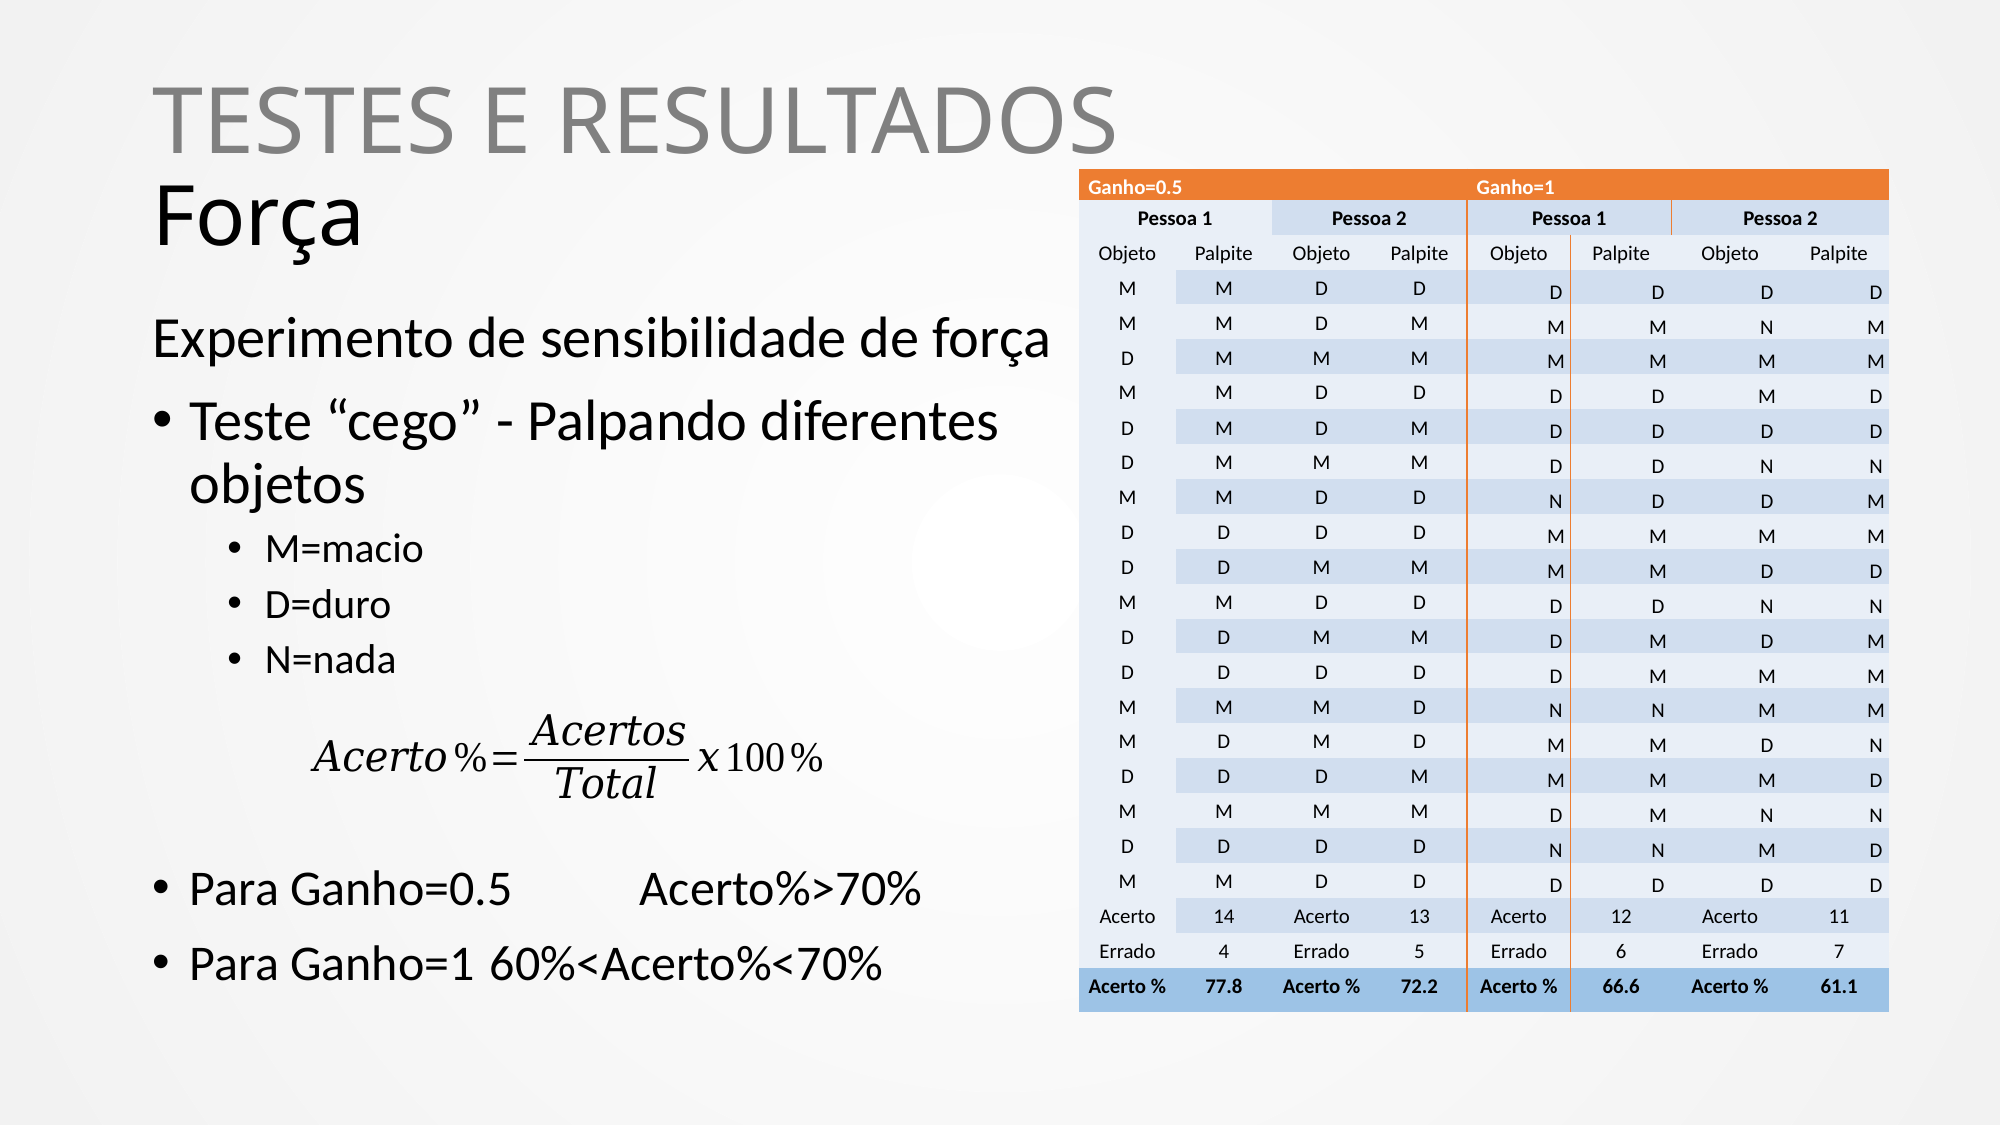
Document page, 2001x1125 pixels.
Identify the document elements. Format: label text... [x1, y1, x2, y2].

table_cell M [1176, 688, 1272, 723]
table_cell M [1571, 723, 1672, 758]
table_cell D [1079, 758, 1176, 793]
table_cell D [1272, 653, 1372, 688]
table_cell D [1272, 863, 1372, 898]
table_cell N [1789, 793, 1889, 828]
table_cell Palpite [1372, 235, 1466, 270]
table_cell M [1468, 758, 1570, 793]
table_cell Errado [1468, 933, 1570, 968]
table_cell N [1789, 444, 1889, 479]
table_cell M [1079, 723, 1176, 758]
table_cell M [1571, 514, 1672, 549]
table_cell D [1789, 863, 1889, 898]
table_cell M [1176, 374, 1272, 409]
table_cell D [1672, 723, 1789, 758]
table_cell D [1468, 863, 1570, 898]
table_cell D [1176, 549, 1272, 584]
table_cell D [1468, 653, 1570, 688]
table_cell 11 [1789, 898, 1889, 933]
table_cell D [1571, 479, 1672, 514]
table_cell M [1571, 793, 1672, 828]
table_cell D [1571, 270, 1672, 304]
table_cell M [1372, 444, 1466, 479]
table_cell M [1079, 584, 1176, 619]
table_cell Palpite [1789, 235, 1889, 270]
table_cell D [1272, 758, 1372, 793]
table_cell D [1272, 514, 1372, 549]
table_cell Pessoa 1 [1468, 200, 1671, 235]
table_cell M [1176, 793, 1272, 828]
table_cell M [1272, 688, 1372, 723]
table_cell N [1468, 828, 1570, 863]
table_cell D [1079, 514, 1176, 549]
table_cell M [1789, 619, 1889, 653]
table_cell M [1672, 339, 1789, 374]
table_cell N [1672, 444, 1789, 479]
table_cell M [1571, 304, 1672, 339]
table_cell 66.6 [1571, 968, 1672, 1012]
table_cell M [1176, 444, 1272, 479]
table_cell D [1468, 374, 1570, 409]
table_cell D [1372, 270, 1466, 304]
table_cell M [1372, 793, 1466, 828]
table_cell M [1079, 688, 1176, 723]
table_cell Acerto [1079, 898, 1176, 933]
table_cell M [1176, 584, 1272, 619]
table_cell M [1272, 793, 1372, 828]
table_cell D [1571, 374, 1672, 409]
table_cell D [1372, 653, 1466, 688]
table_cell 7 [1789, 933, 1889, 968]
table_cell M [1372, 304, 1466, 339]
table_cell D [1372, 514, 1466, 549]
table_cell D [1468, 584, 1570, 619]
table_cell M [1079, 479, 1176, 514]
table_cell M [1468, 549, 1570, 584]
table_cell M [1176, 409, 1272, 444]
table_cell D [1571, 444, 1672, 479]
table_cell D [1176, 828, 1272, 863]
table_cell D [1079, 339, 1176, 374]
table_cell Objeto [1079, 235, 1176, 270]
table_cell M [1372, 758, 1466, 793]
table_cell M [1176, 863, 1272, 898]
table_cell N [1789, 584, 1889, 619]
table_cell M [1672, 688, 1789, 723]
table_cell D [1079, 619, 1176, 653]
table_cell D [1789, 828, 1889, 863]
table_cell M [1468, 304, 1570, 339]
table_cell 61.1 [1789, 968, 1889, 1012]
table_cell Pessoa 2 [1272, 200, 1466, 235]
table_cell Palpite [1571, 235, 1672, 270]
table_cell D [1176, 758, 1272, 793]
table_cell Acerto [1468, 898, 1570, 933]
table_cell Acerto [1672, 898, 1789, 933]
table_cell D [1176, 653, 1272, 688]
table_cell D [1372, 584, 1466, 619]
table_cell D [1571, 409, 1672, 444]
table_cell M [1372, 409, 1466, 444]
table_cell M [1372, 339, 1466, 374]
table_cell D [1672, 409, 1789, 444]
table_cell M [1272, 444, 1372, 479]
table_cell M [1571, 653, 1672, 688]
table_cell M [1789, 688, 1889, 723]
table_cell D [1571, 584, 1672, 619]
table_cell M [1571, 339, 1672, 374]
table_cell D [1672, 270, 1789, 304]
table_cell D [1468, 444, 1570, 479]
table_cell N [1672, 304, 1789, 339]
table_cell D [1789, 374, 1889, 409]
table_cell M [1571, 619, 1672, 653]
table_cell D [1468, 270, 1570, 304]
table_cell 72.2 [1372, 968, 1466, 1012]
table_cell M [1789, 339, 1889, 374]
table_cell D [1372, 479, 1466, 514]
table_cell N [1468, 479, 1570, 514]
table_header Ganho=0.5 [1079, 169, 1466, 200]
table_cell M [1672, 758, 1789, 793]
table_cell M [1272, 723, 1372, 758]
table_cell D [1272, 584, 1372, 619]
table_cell N [1672, 584, 1789, 619]
table_cell D [1571, 863, 1672, 898]
table_cell 6 [1571, 933, 1672, 968]
table_cell M [1789, 304, 1889, 339]
table_cell D [1272, 828, 1372, 863]
table_cell M [1079, 270, 1176, 304]
table_cell Acerto % [1672, 968, 1789, 1012]
table_cell D [1176, 619, 1272, 653]
table_cell D [1789, 758, 1889, 793]
table_cell M [1571, 758, 1672, 793]
table_cell Errado [1272, 933, 1372, 968]
table_cell D [1272, 270, 1372, 304]
table_cell N [1571, 688, 1672, 723]
table_cell M [1468, 723, 1570, 758]
table_cell Pessoa 1 [1079, 200, 1272, 235]
table_cell Pessoa 2 [1672, 200, 1889, 235]
table_cell Acerto % [1079, 968, 1176, 1012]
table_cell M [1372, 549, 1466, 584]
table_cell D [1176, 514, 1272, 549]
title TESTES E RESULTADOS Força [137, 59, 1863, 278]
table_cell D [1372, 374, 1466, 409]
table_cell D [1672, 549, 1789, 584]
table_cell Acerto % [1272, 968, 1372, 1012]
table_cell M [1789, 653, 1889, 688]
table_cell Palpite [1176, 235, 1272, 270]
table_cell M [1468, 514, 1570, 549]
table_cell M [1672, 828, 1789, 863]
table_cell M [1672, 514, 1789, 549]
table_cell D [1372, 688, 1466, 723]
table_cell 12 [1571, 898, 1672, 933]
table_cell 77.8 [1176, 968, 1272, 1012]
table_cell M [1789, 514, 1889, 549]
table_cell D [1468, 619, 1570, 653]
table_cell D [1672, 863, 1789, 898]
table_cell D [1372, 723, 1466, 758]
table_cell M [1468, 339, 1570, 374]
table_cell N [1571, 828, 1672, 863]
table_cell M [1079, 374, 1176, 409]
table_cell Objeto [1672, 235, 1789, 270]
table_cell D [1789, 270, 1889, 304]
table_cell Acerto [1272, 898, 1372, 933]
table_cell Errado [1079, 933, 1176, 968]
table_cell Errado [1672, 933, 1789, 968]
table_cell D [1079, 549, 1176, 584]
table_cell D [1272, 409, 1372, 444]
table_cell 4 [1176, 933, 1272, 968]
table_cell D [1079, 409, 1176, 444]
table_cell D [1176, 723, 1272, 758]
table_cell M [1079, 304, 1176, 339]
table_cell M [1672, 374, 1789, 409]
table_cell M [1079, 863, 1176, 898]
table_cell D [1672, 619, 1789, 653]
table_cell M [1176, 339, 1272, 374]
table_cell N [1789, 723, 1889, 758]
table_cell M [1571, 549, 1672, 584]
table_cell Objeto [1468, 235, 1570, 270]
table_cell M [1272, 619, 1372, 653]
list Experimento de sensibilidade de força Teste “cego” - Palpando diferentes objetos M=macio D=duro N=nada Para Ganho=0.5 Acerto%>70% Para Ganho=1 60%<Acerto%<70% [137, 299, 1079, 1008]
table_cell D [1079, 653, 1176, 688]
table_cell D [1079, 444, 1176, 479]
table_cell M [1176, 304, 1272, 339]
table_cell D [1372, 828, 1466, 863]
table_cell 13 [1372, 898, 1466, 933]
table_cell D [1672, 479, 1789, 514]
table_cell M [1372, 619, 1466, 653]
table_cell M [1272, 339, 1372, 374]
table_cell M [1672, 653, 1789, 688]
table_cell Objeto [1272, 235, 1372, 270]
table_cell M [1079, 793, 1176, 828]
table_cell N [1672, 793, 1789, 828]
table_cell M [1789, 479, 1889, 514]
table_cell D [1372, 863, 1466, 898]
table_cell N [1468, 688, 1570, 723]
table_cell D [1468, 409, 1570, 444]
table_cell Acerto % [1468, 968, 1570, 1012]
table_cell M [1176, 479, 1272, 514]
table_cell D [1789, 409, 1889, 444]
table_cell D [1079, 828, 1176, 863]
table_cell D [1789, 549, 1889, 584]
table_cell D [1272, 304, 1372, 339]
table_cell D [1272, 479, 1372, 514]
table_cell 5 [1372, 933, 1466, 968]
table_cell D [1272, 374, 1372, 409]
table_cell D [1468, 793, 1570, 828]
table_cell M [1272, 549, 1372, 584]
table_header Ganho=1 [1468, 169, 1889, 200]
table_cell M [1176, 270, 1272, 304]
table_cell 14 [1176, 898, 1272, 933]
